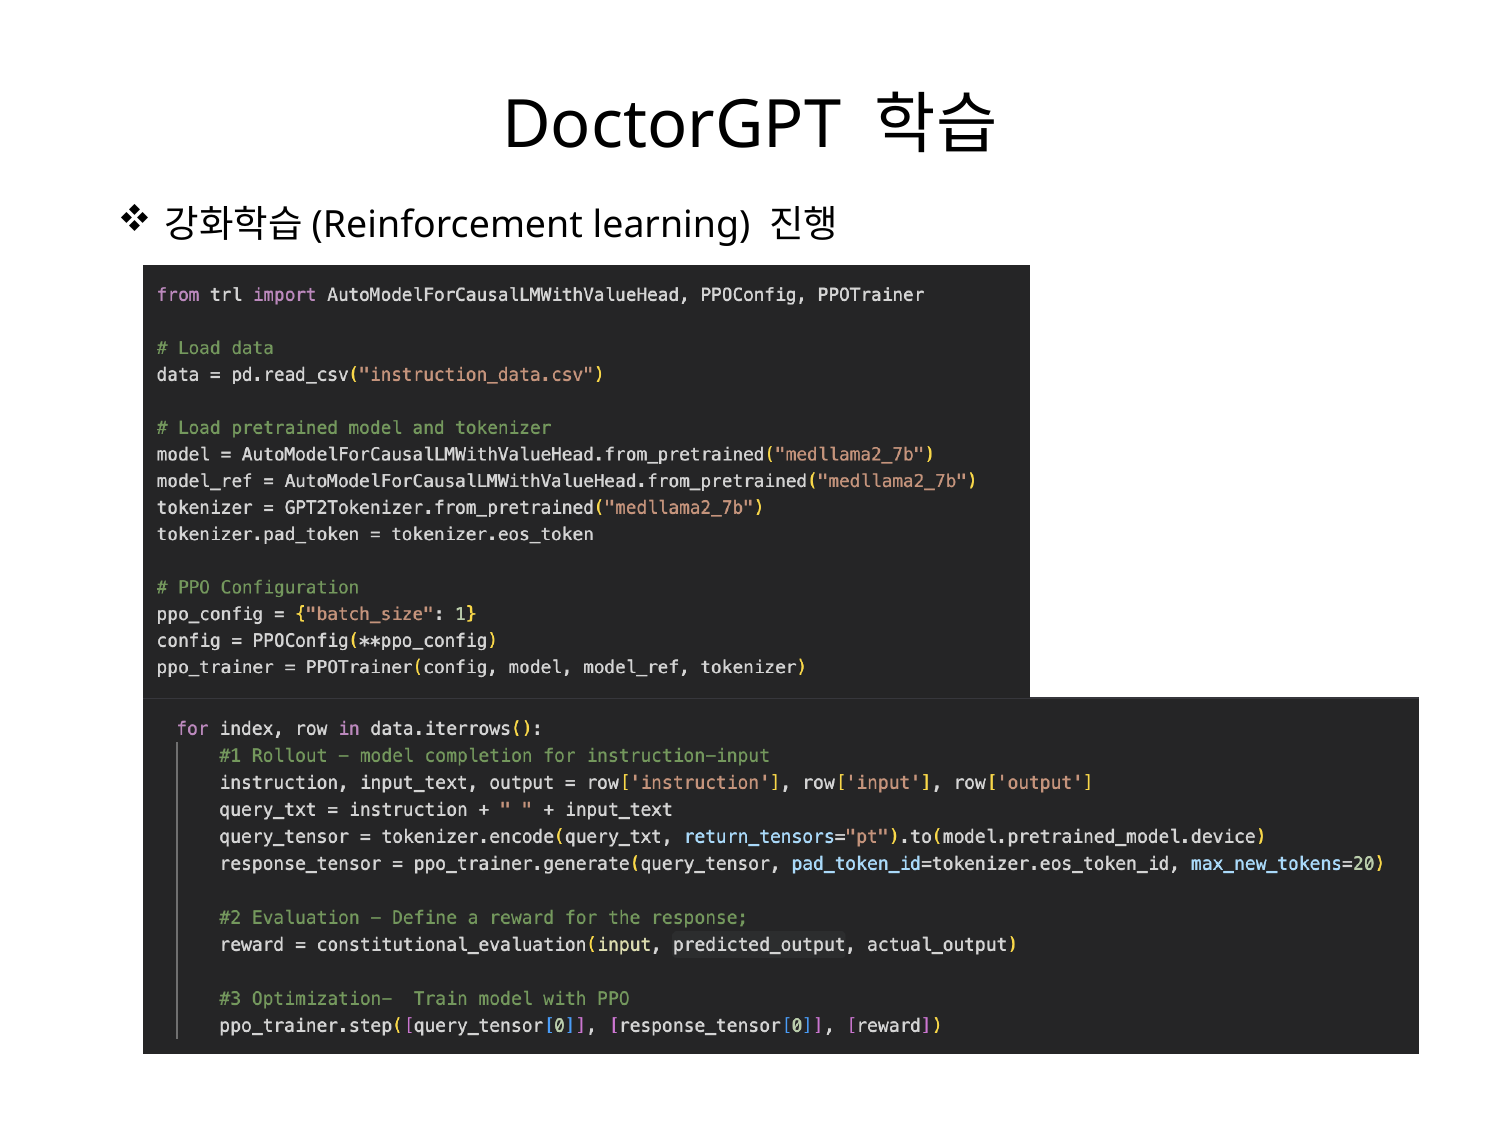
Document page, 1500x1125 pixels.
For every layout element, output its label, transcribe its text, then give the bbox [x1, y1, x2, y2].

text_box 강화학습(Reinforcement learning) 진행 [103, 192, 1397, 338]
picture [143, 265, 1419, 1054]
text_box DoctorGPT 학습 [103, 59, 1397, 192]
